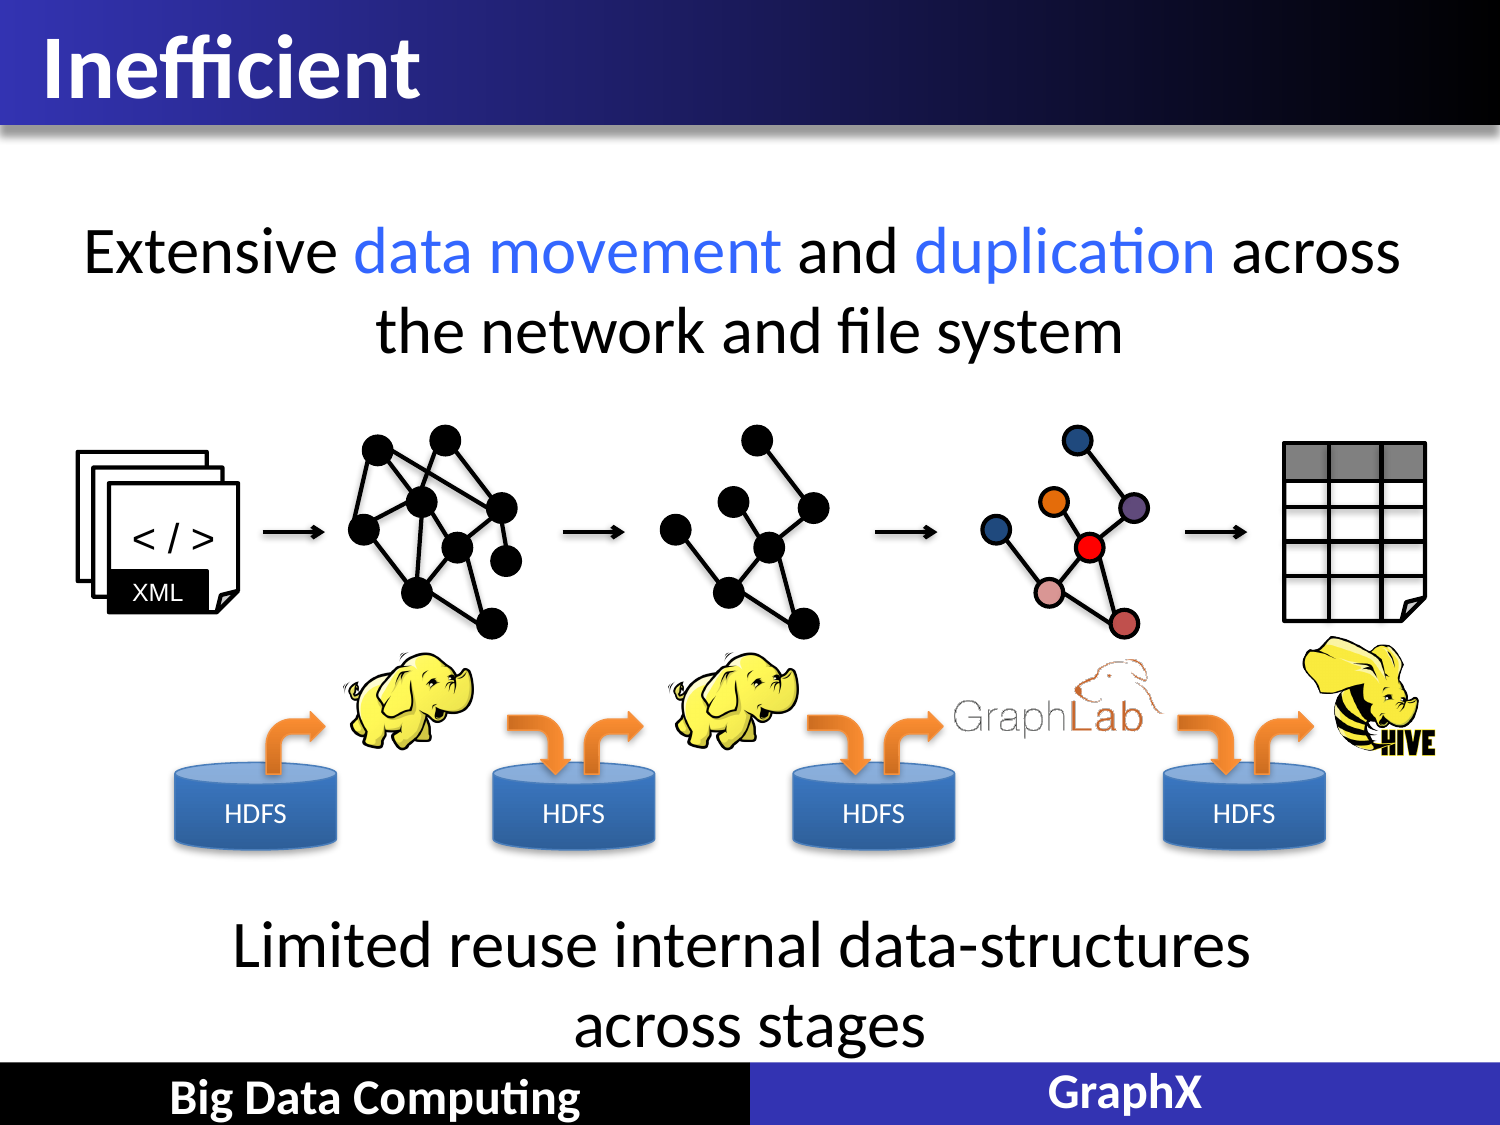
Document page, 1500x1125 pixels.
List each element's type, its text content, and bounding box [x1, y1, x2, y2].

text_box Extensive data movement and duplication across the network and file system [0, 192, 1500, 381]
title Inefficient [0, 0, 1463, 126]
text_box GraphX [749, 1058, 1500, 1119]
text_box Big Data Computing [0, 1070, 749, 1119]
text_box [77, 426, 1438, 851]
text_box Limited reuse internal data-structures across stages [0, 887, 1500, 1070]
